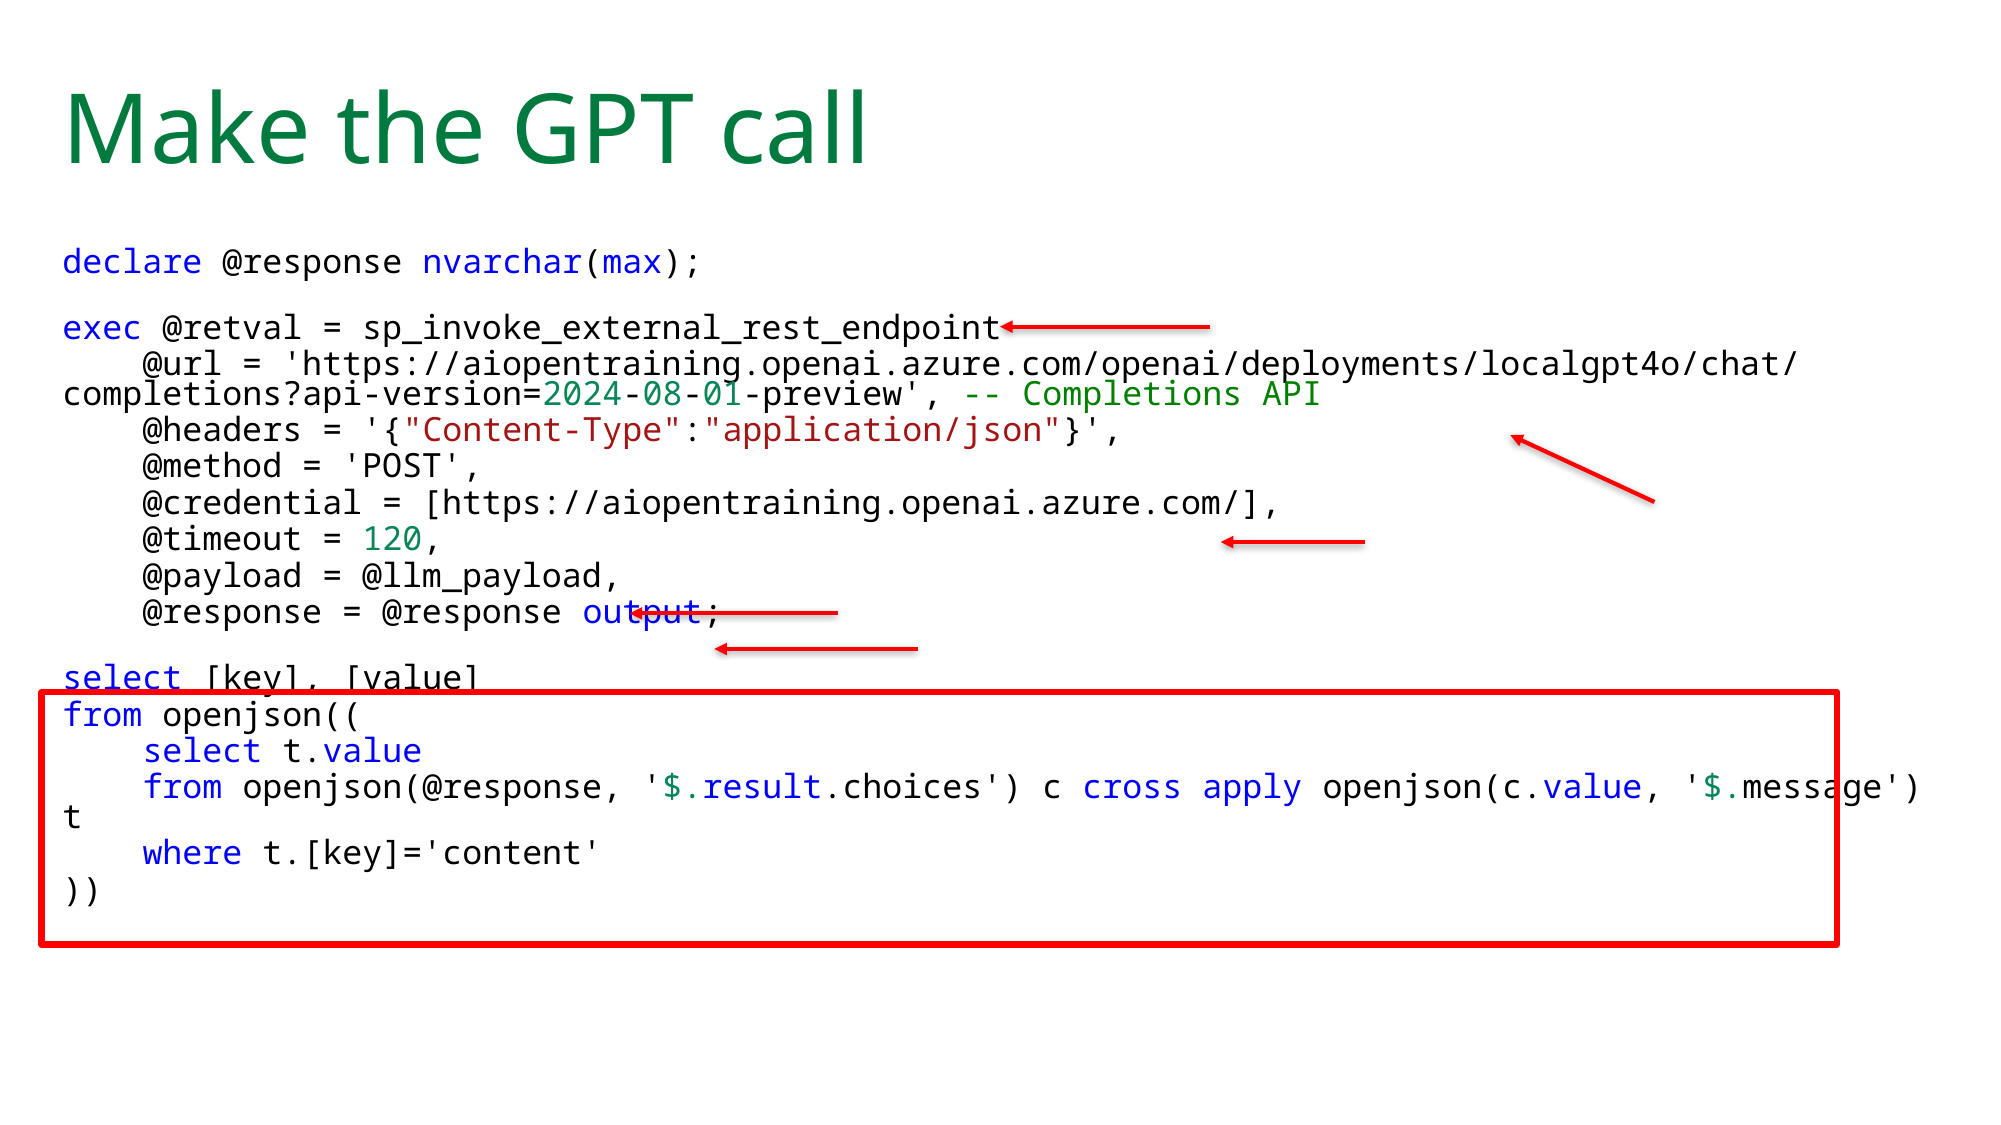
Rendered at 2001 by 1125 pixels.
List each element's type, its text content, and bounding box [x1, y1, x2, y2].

list declare @response nvarchar(max); exec @retval = sp_invoke_external_rest_endpoint @url = 'https://aiopentraining.openai.azure.com/openai/deployments/localgpt4o/chat/completions?api-version=2024-08-01-preview', -- Completions API @headers = '{"Content-Type":"application/json"}', @method = 'POST', @credential = [https://aiopentraining.openai.azure.com/], @timeout = 120, @payload = @llm_payload, @response = @response output; select [key], [value] from openjson(( select t.value from openjson(@response, '$.result.choices') c cross apply openjson(c.value, '$.message') t where t.[key]='content' )) [62, 249, 1938, 1063]
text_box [1510, 434, 1655, 503]
title Make the GPT call [62, 62, 1938, 188]
text_box [41, 692, 1838, 945]
